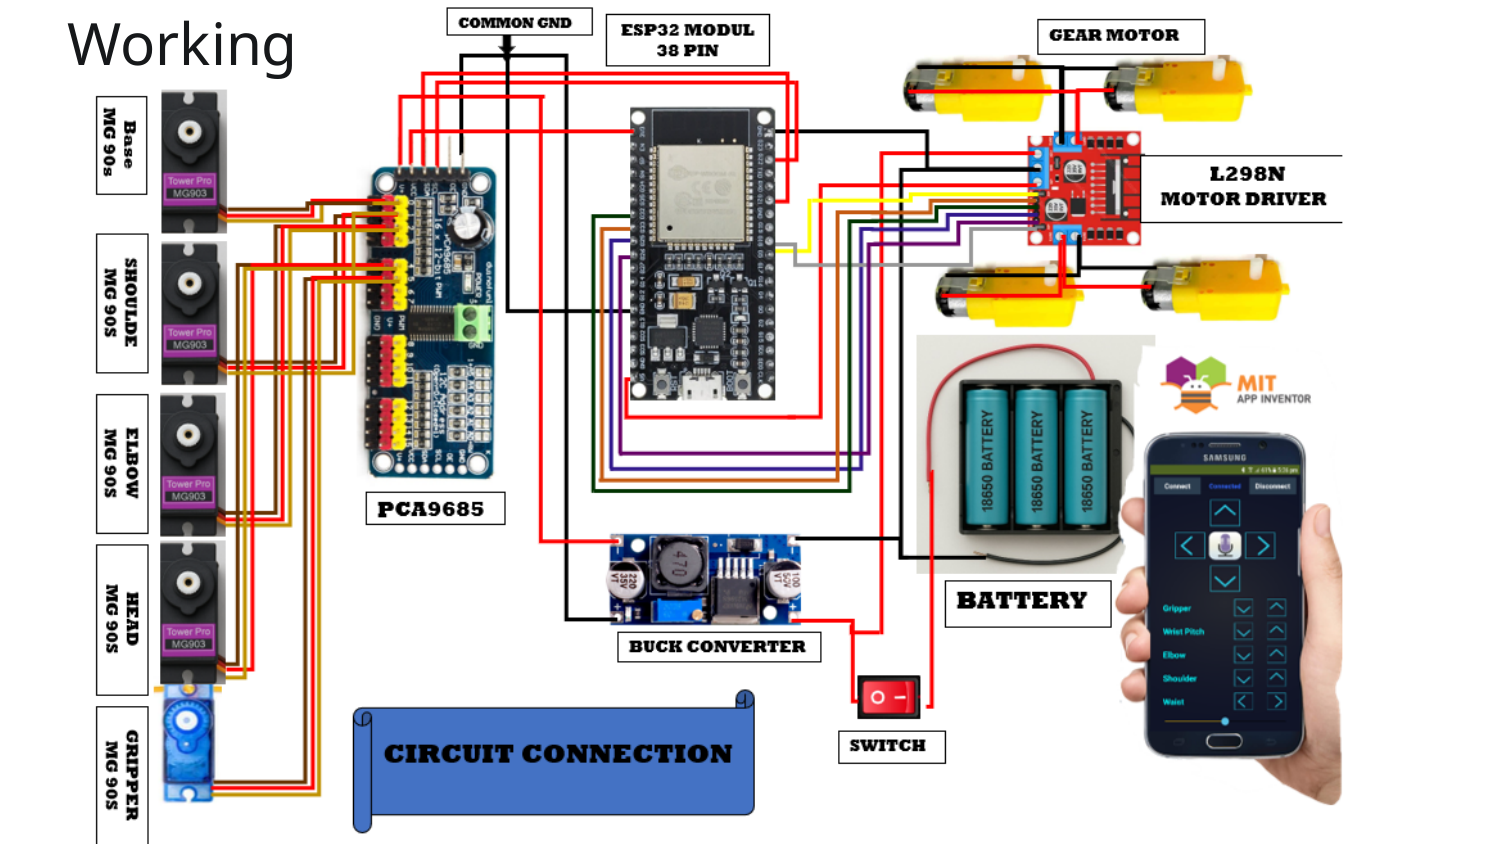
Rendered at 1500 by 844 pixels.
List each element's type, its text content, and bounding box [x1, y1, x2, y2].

picture [91, 4, 1343, 844]
text_box Working [52, 0, 465, 85]
